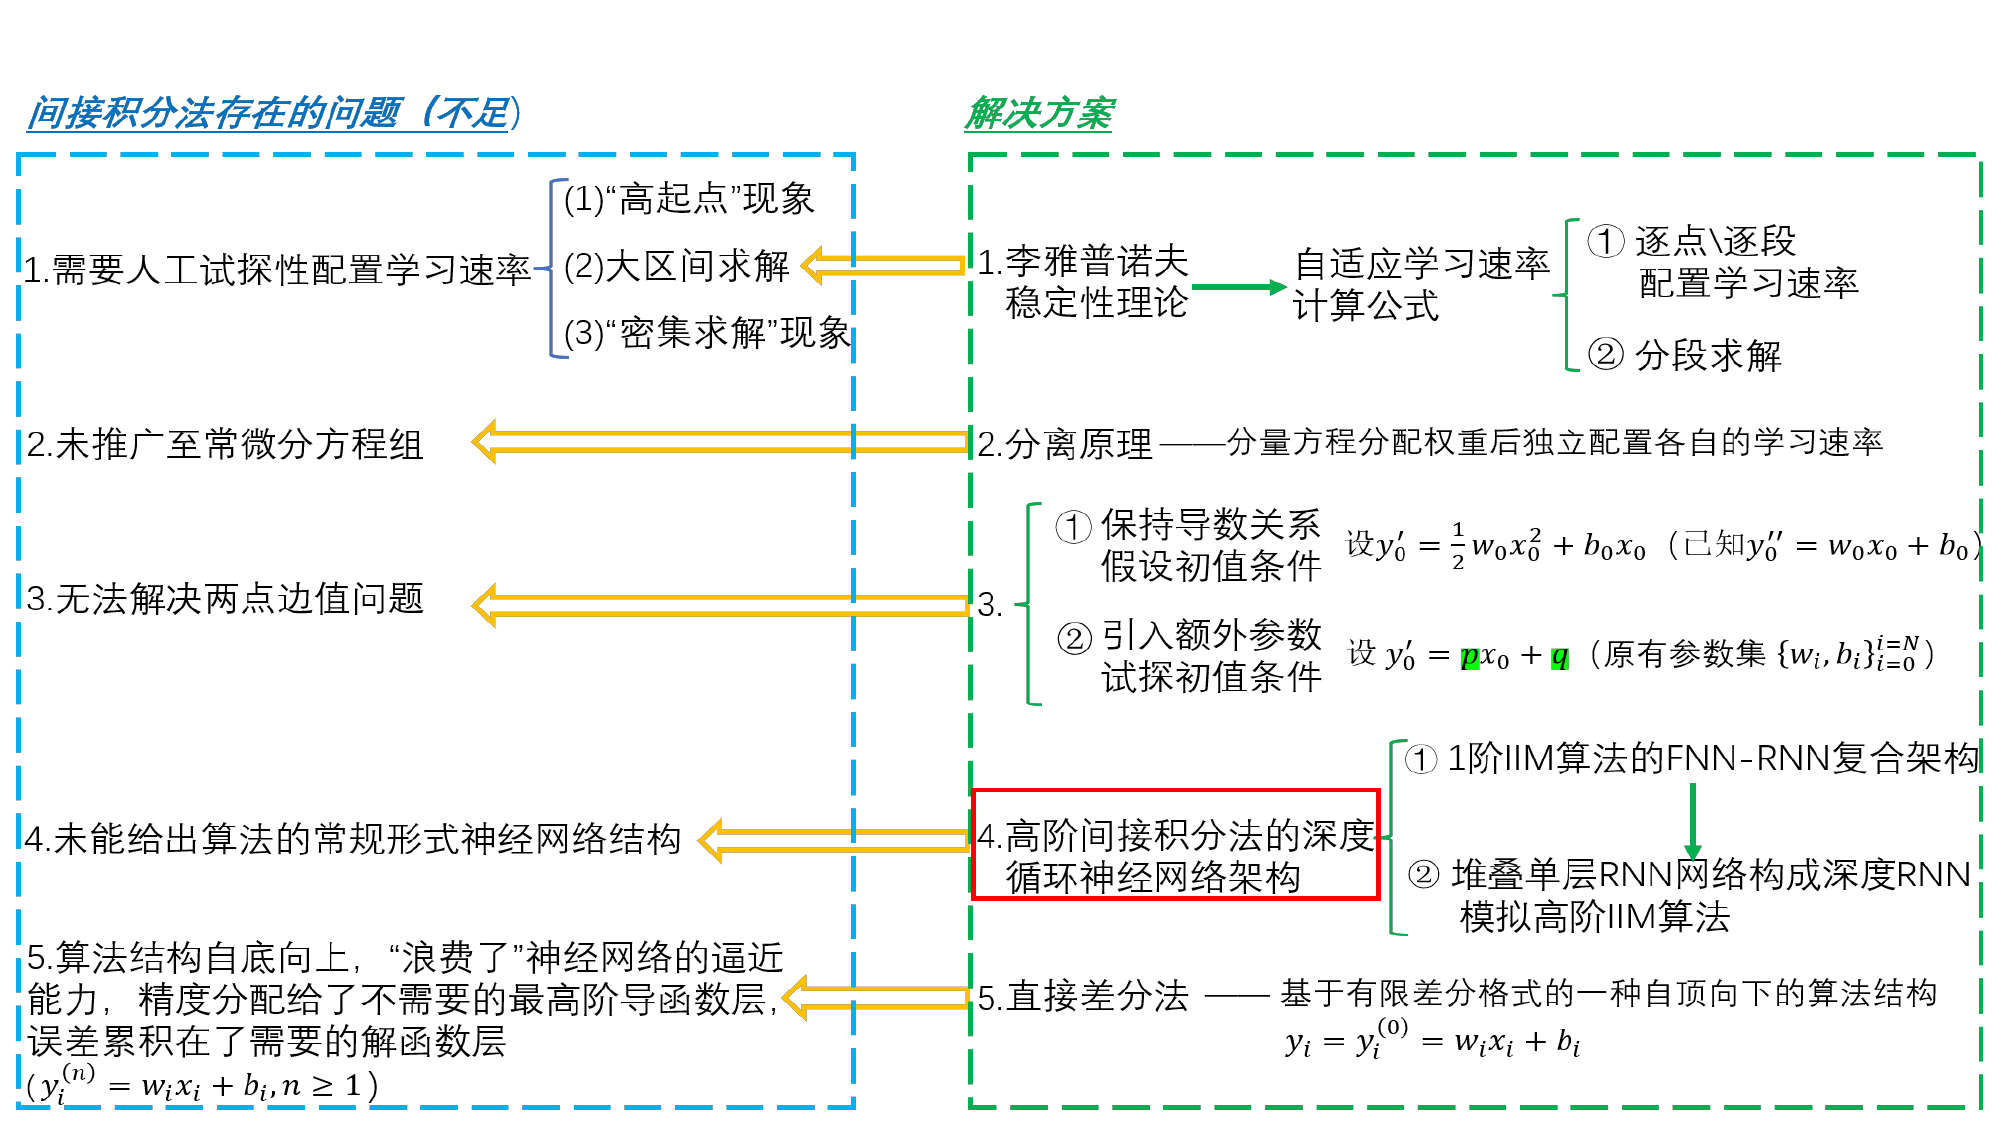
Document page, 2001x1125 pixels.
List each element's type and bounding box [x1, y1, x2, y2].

text_box [0, 79, 2000, 1125]
